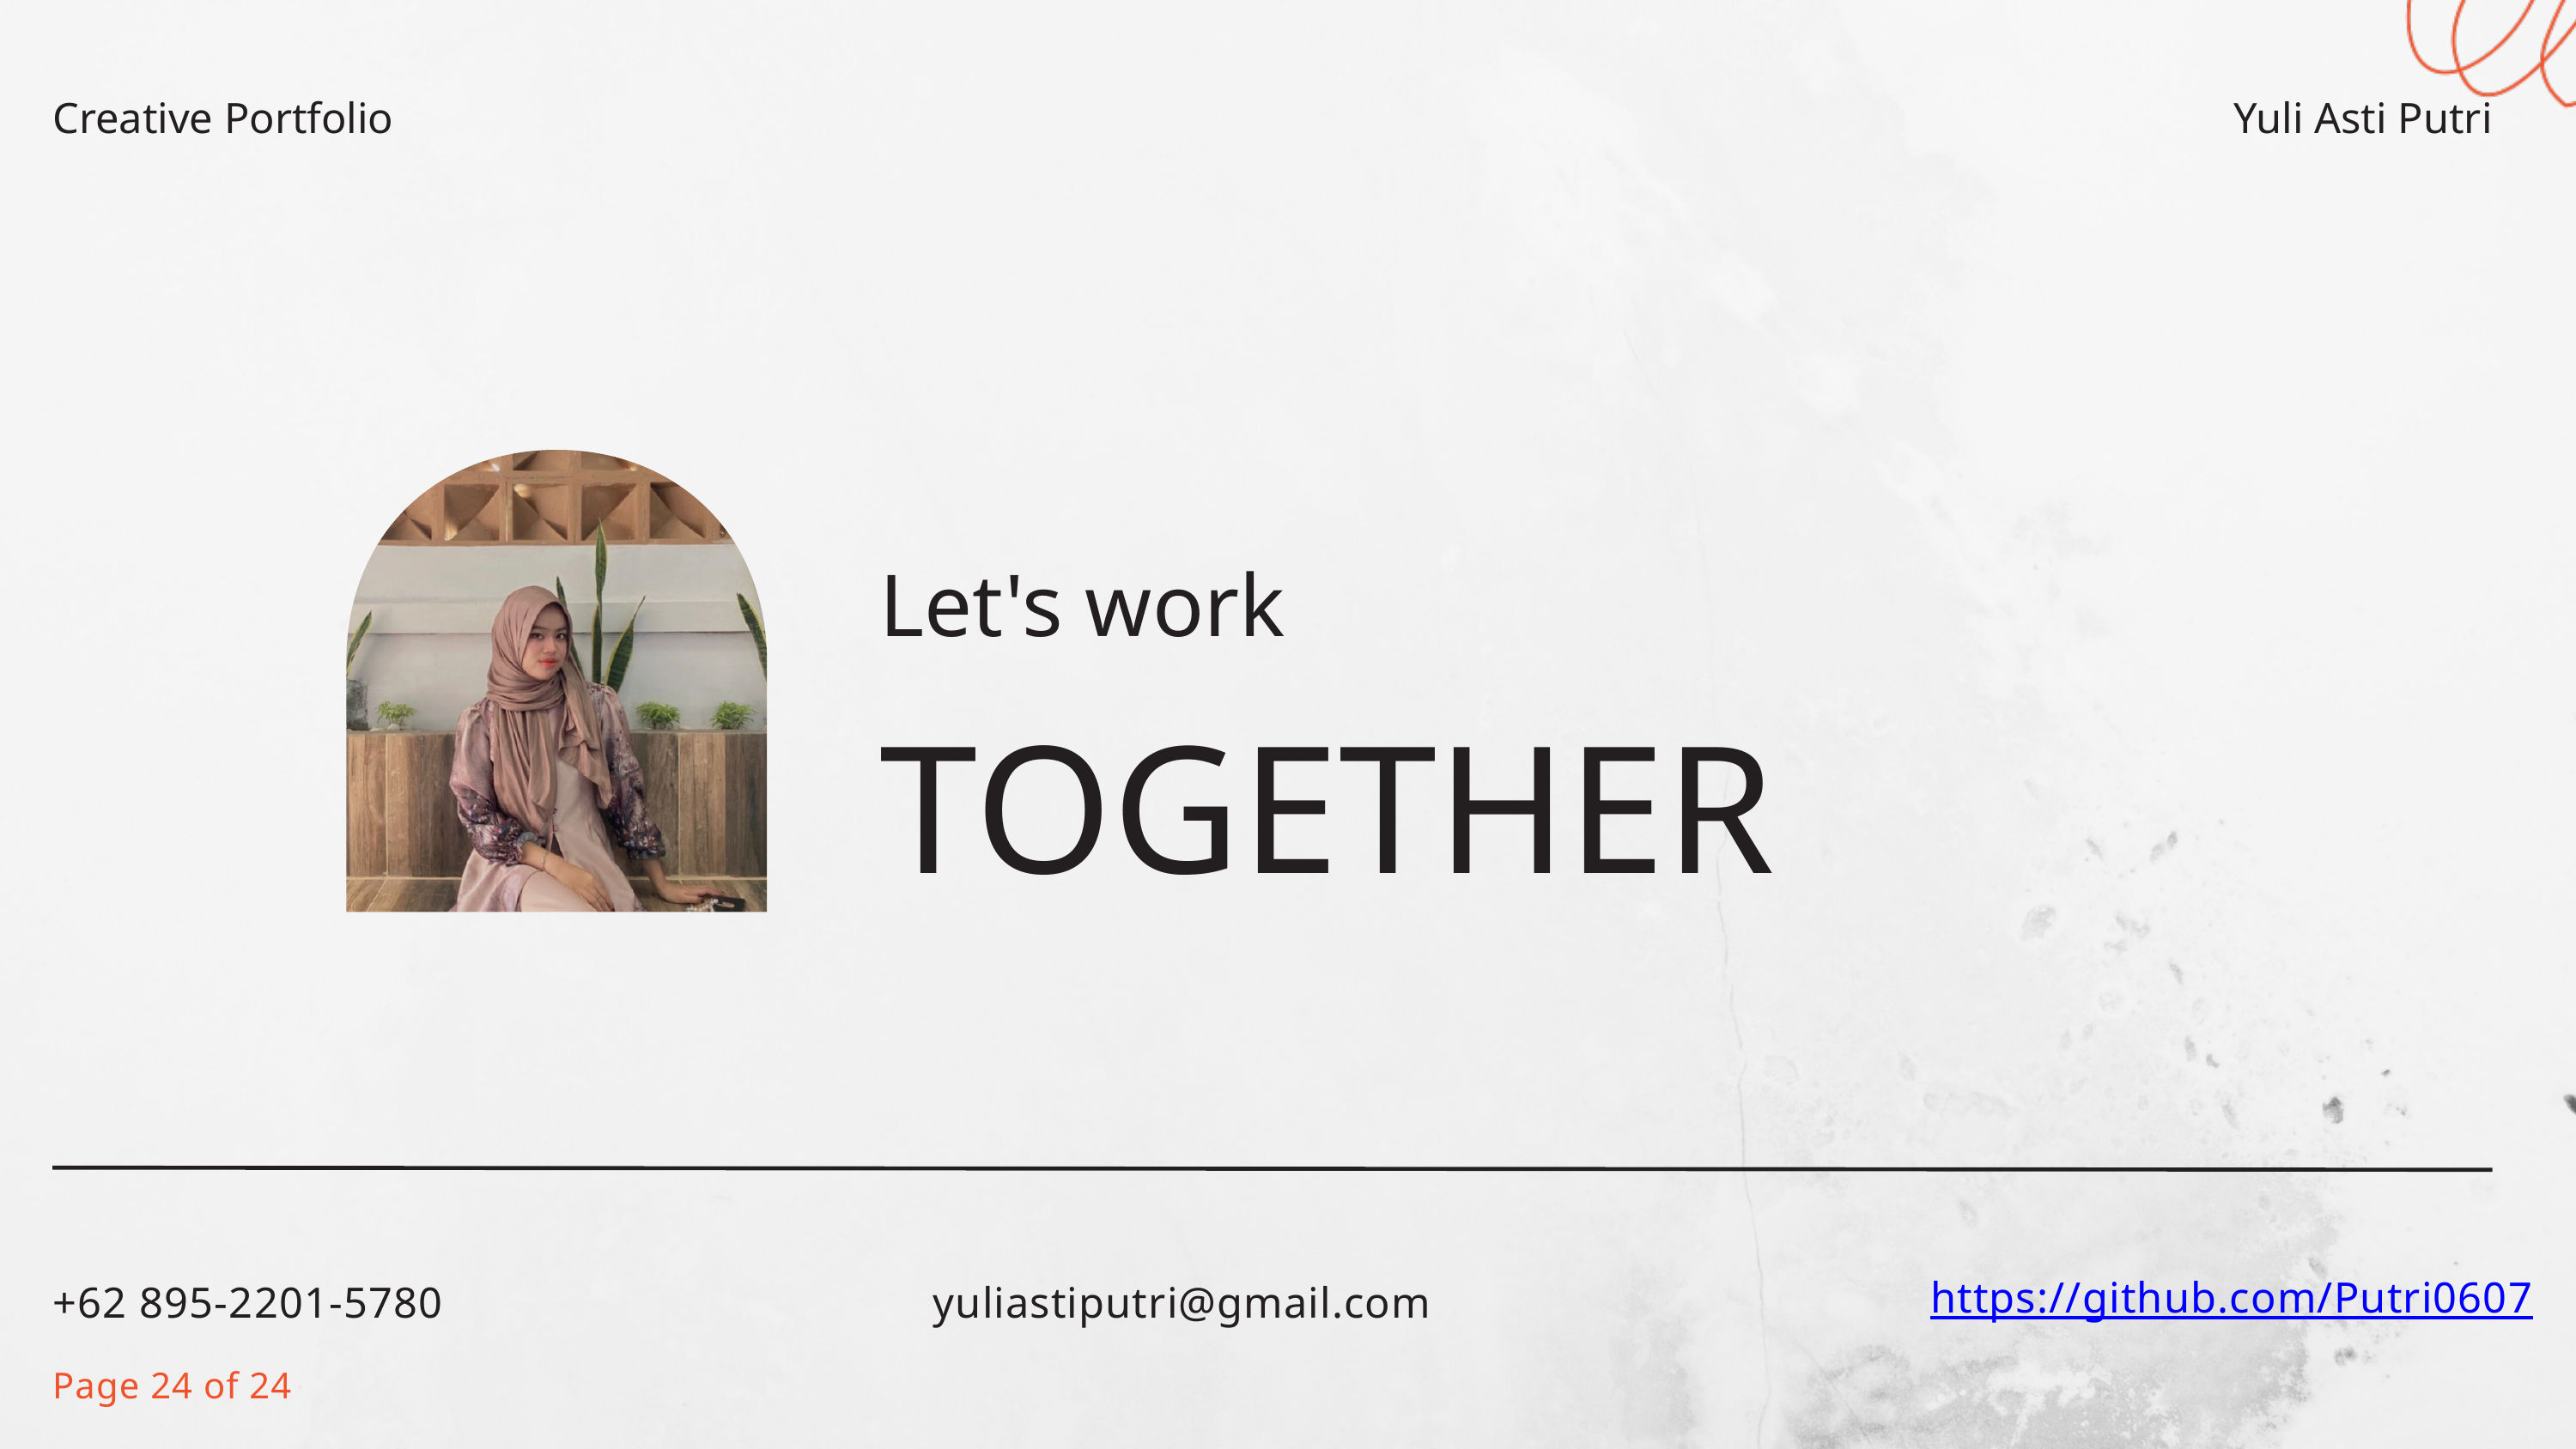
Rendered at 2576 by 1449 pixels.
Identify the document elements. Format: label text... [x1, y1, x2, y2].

text_box https://github.com/Putri0607 [1801, 1269, 2534, 1328]
text_box Let's work [879, 543, 2198, 654]
text_box Creative Portfolio [52, 82, 879, 142]
text_box Yuli Asti Putri [1666, 82, 2493, 142]
text_box TOGETHER [879, 679, 2446, 909]
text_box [346, 449, 768, 912]
text_box Page 24 of 24 [52, 1355, 604, 1407]
text_box +62 895-2201-5780 [52, 1267, 641, 1327]
text_box [0, 0, 2576, 1449]
text_box yuliastiputri@gmail.com [843, 1267, 1431, 1327]
text_box [2330, 0, 2576, 109]
